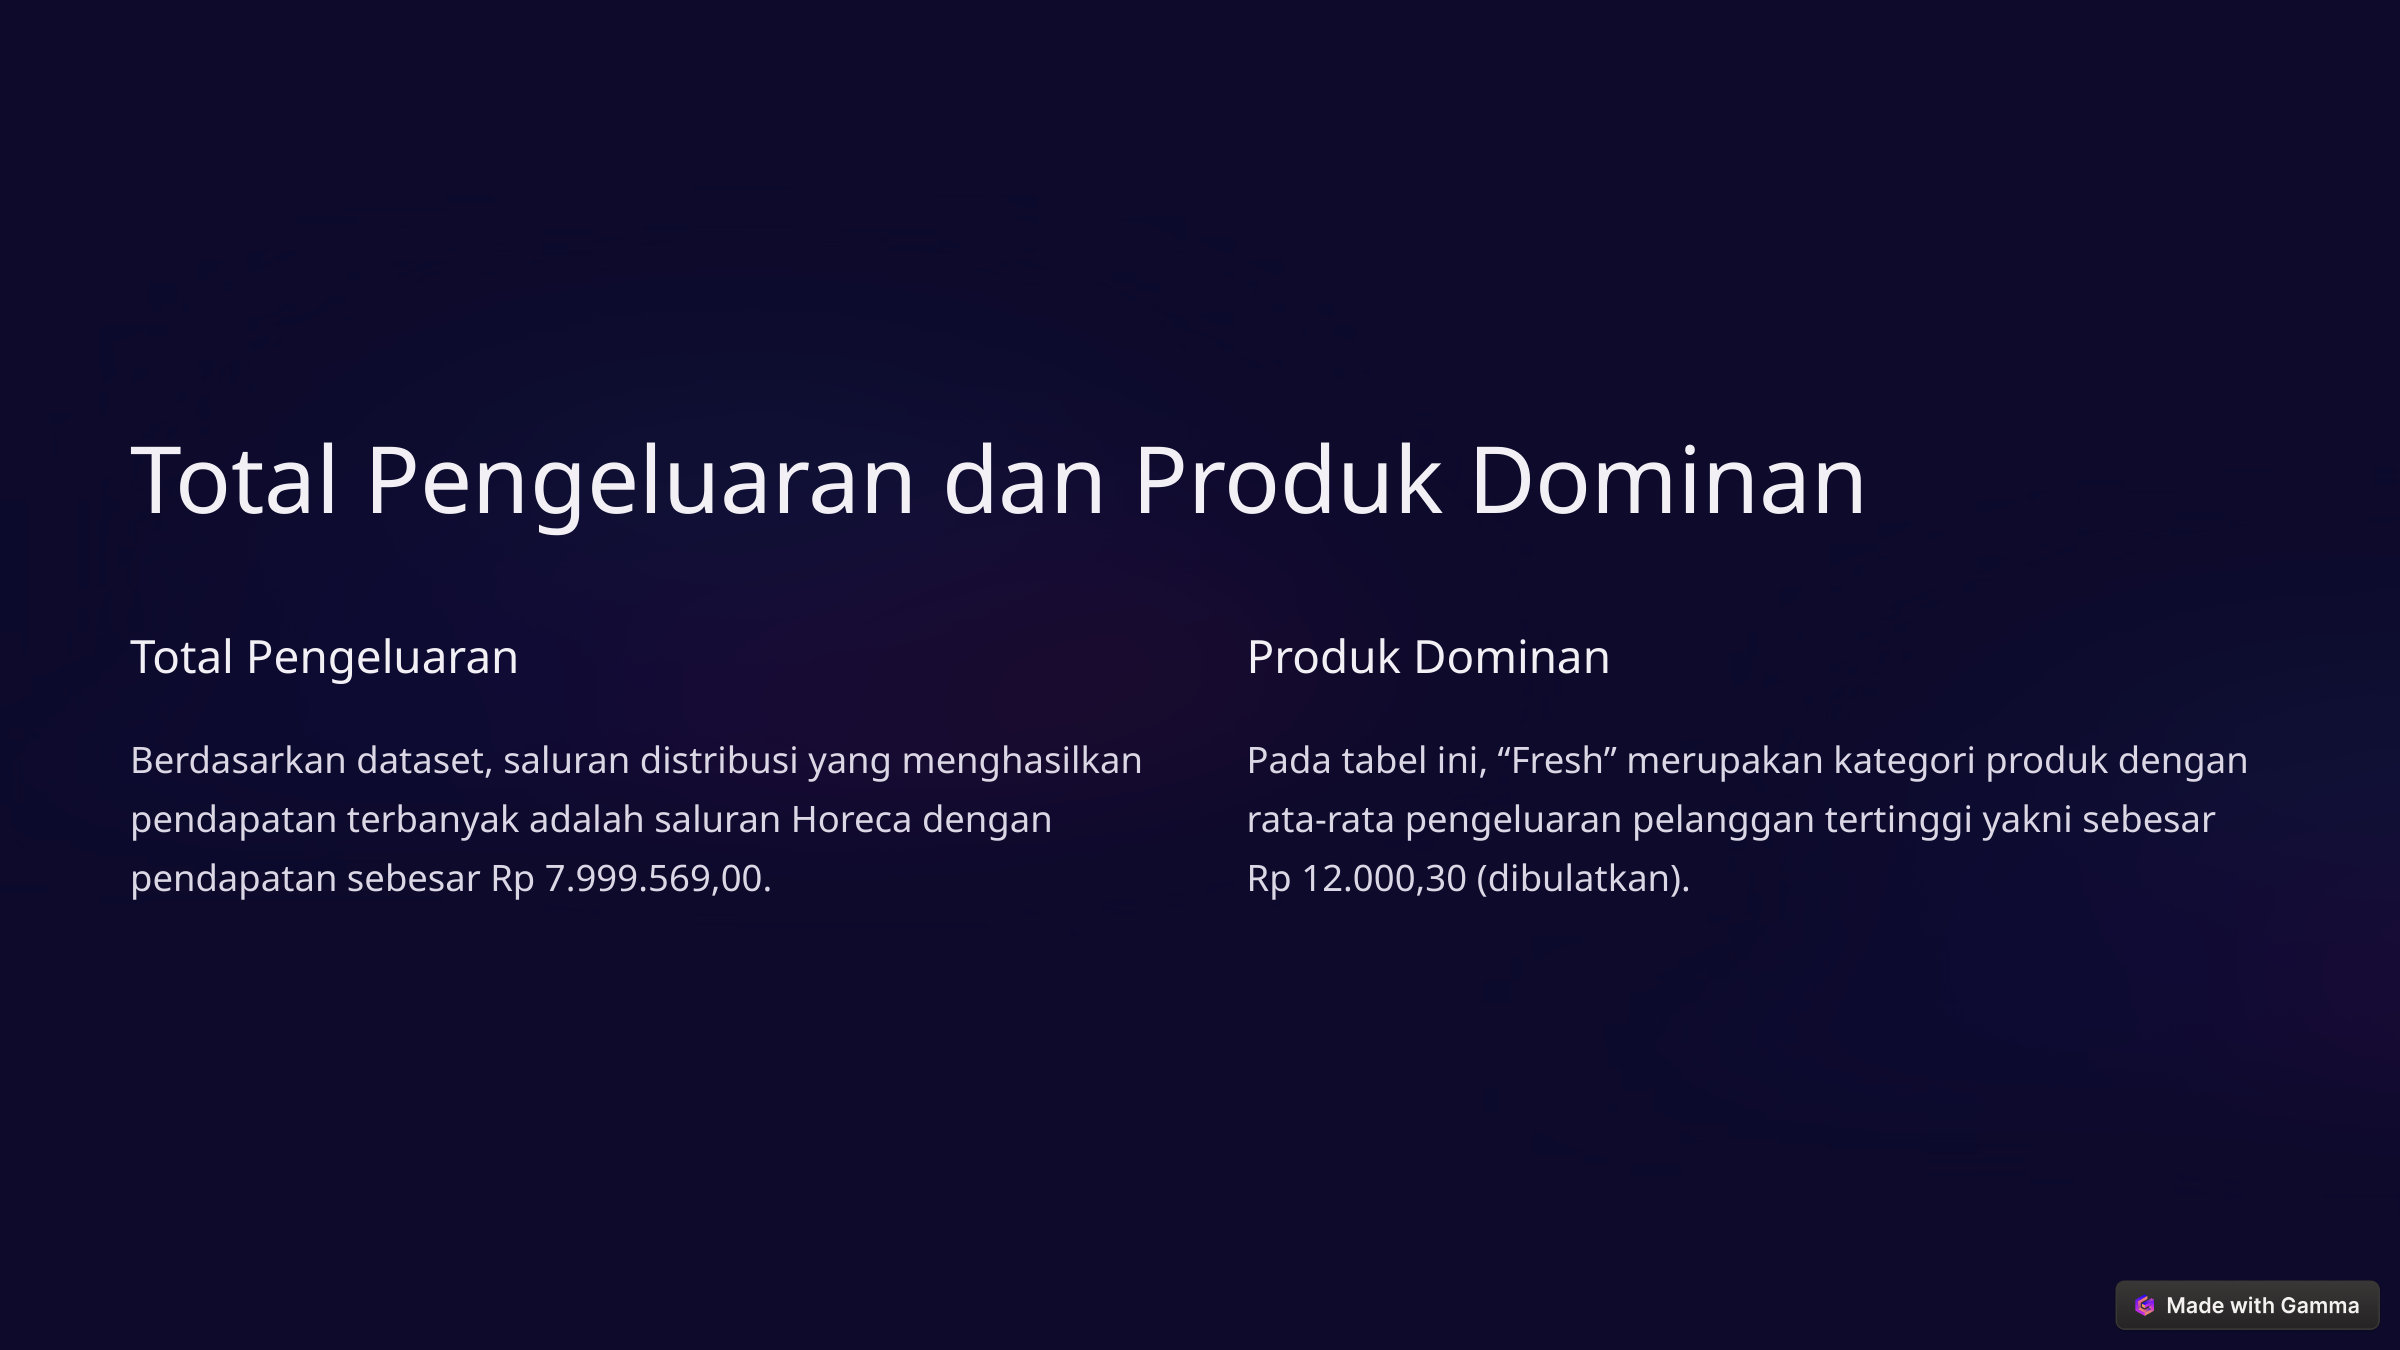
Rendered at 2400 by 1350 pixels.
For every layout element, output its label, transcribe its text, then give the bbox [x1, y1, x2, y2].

text_box Berdasarkan dataset, saluran distribusi yang menghasilkan pendapatan terbanyak adalah saluran Horeca dengan pendapatan sebesar Rp 7.999.569,00. [130, 721, 1155, 900]
picture [2106, 1271, 2389, 1339]
text_box Pada tabel ini, “Fresh” merupakan kategori produk dengan rata-rata pengeluaran pelanggan tertinggi yakni sebesar Rp 12.000,30 (dibulatkan). [1246, 721, 2271, 900]
text_box Total Pengeluaran [130, 625, 596, 684]
text_box Total Pengeluaran dan Produk Dominan [130, 416, 2009, 533]
text_box Produk Dominan [1246, 625, 1712, 684]
